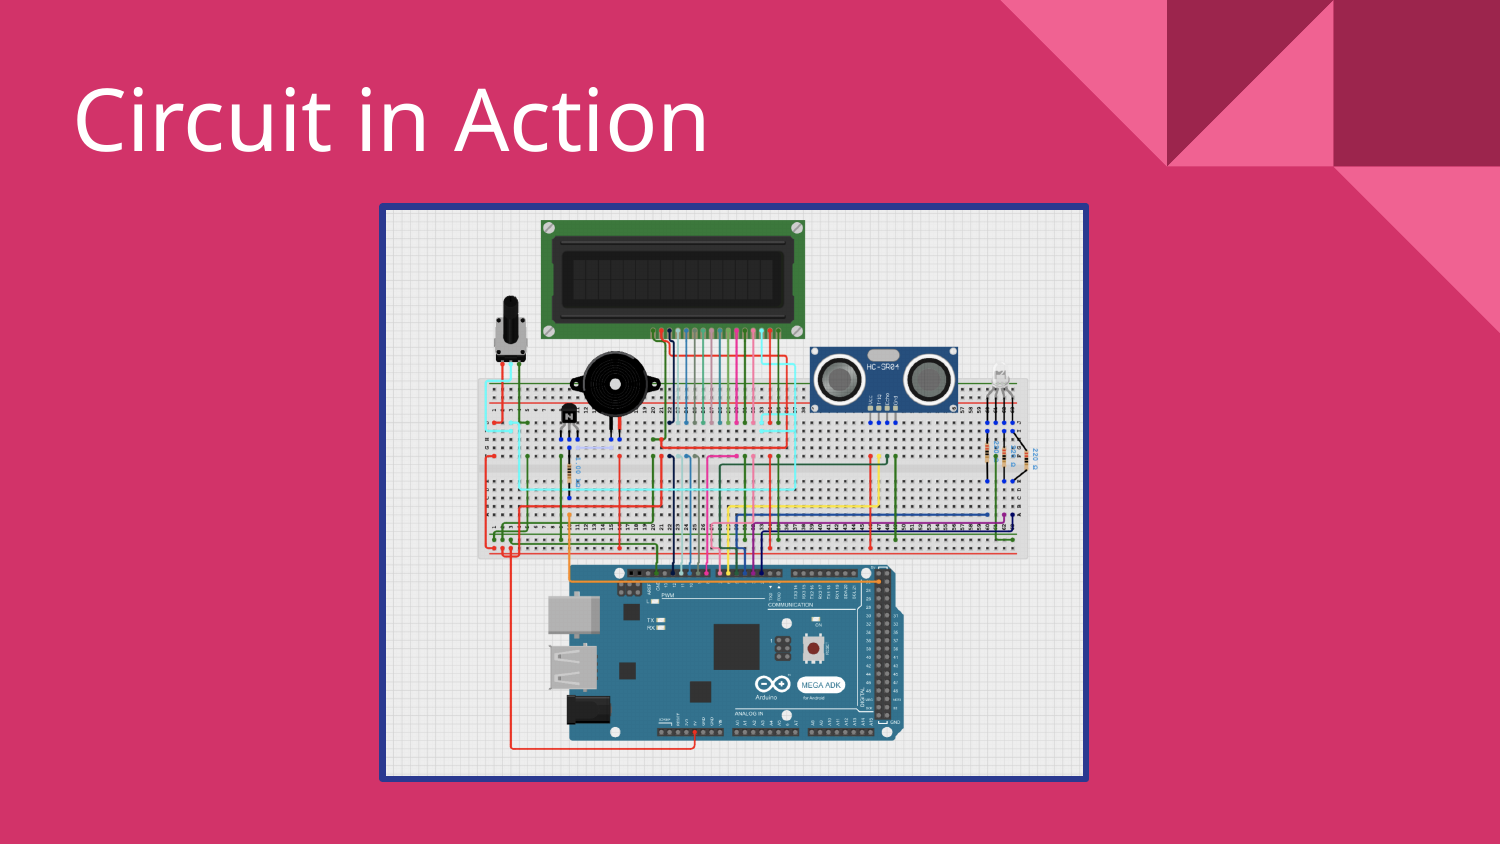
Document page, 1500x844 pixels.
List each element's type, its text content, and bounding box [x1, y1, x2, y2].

title Circuit in Action [57, 47, 734, 187]
picture [385, 209, 1084, 777]
